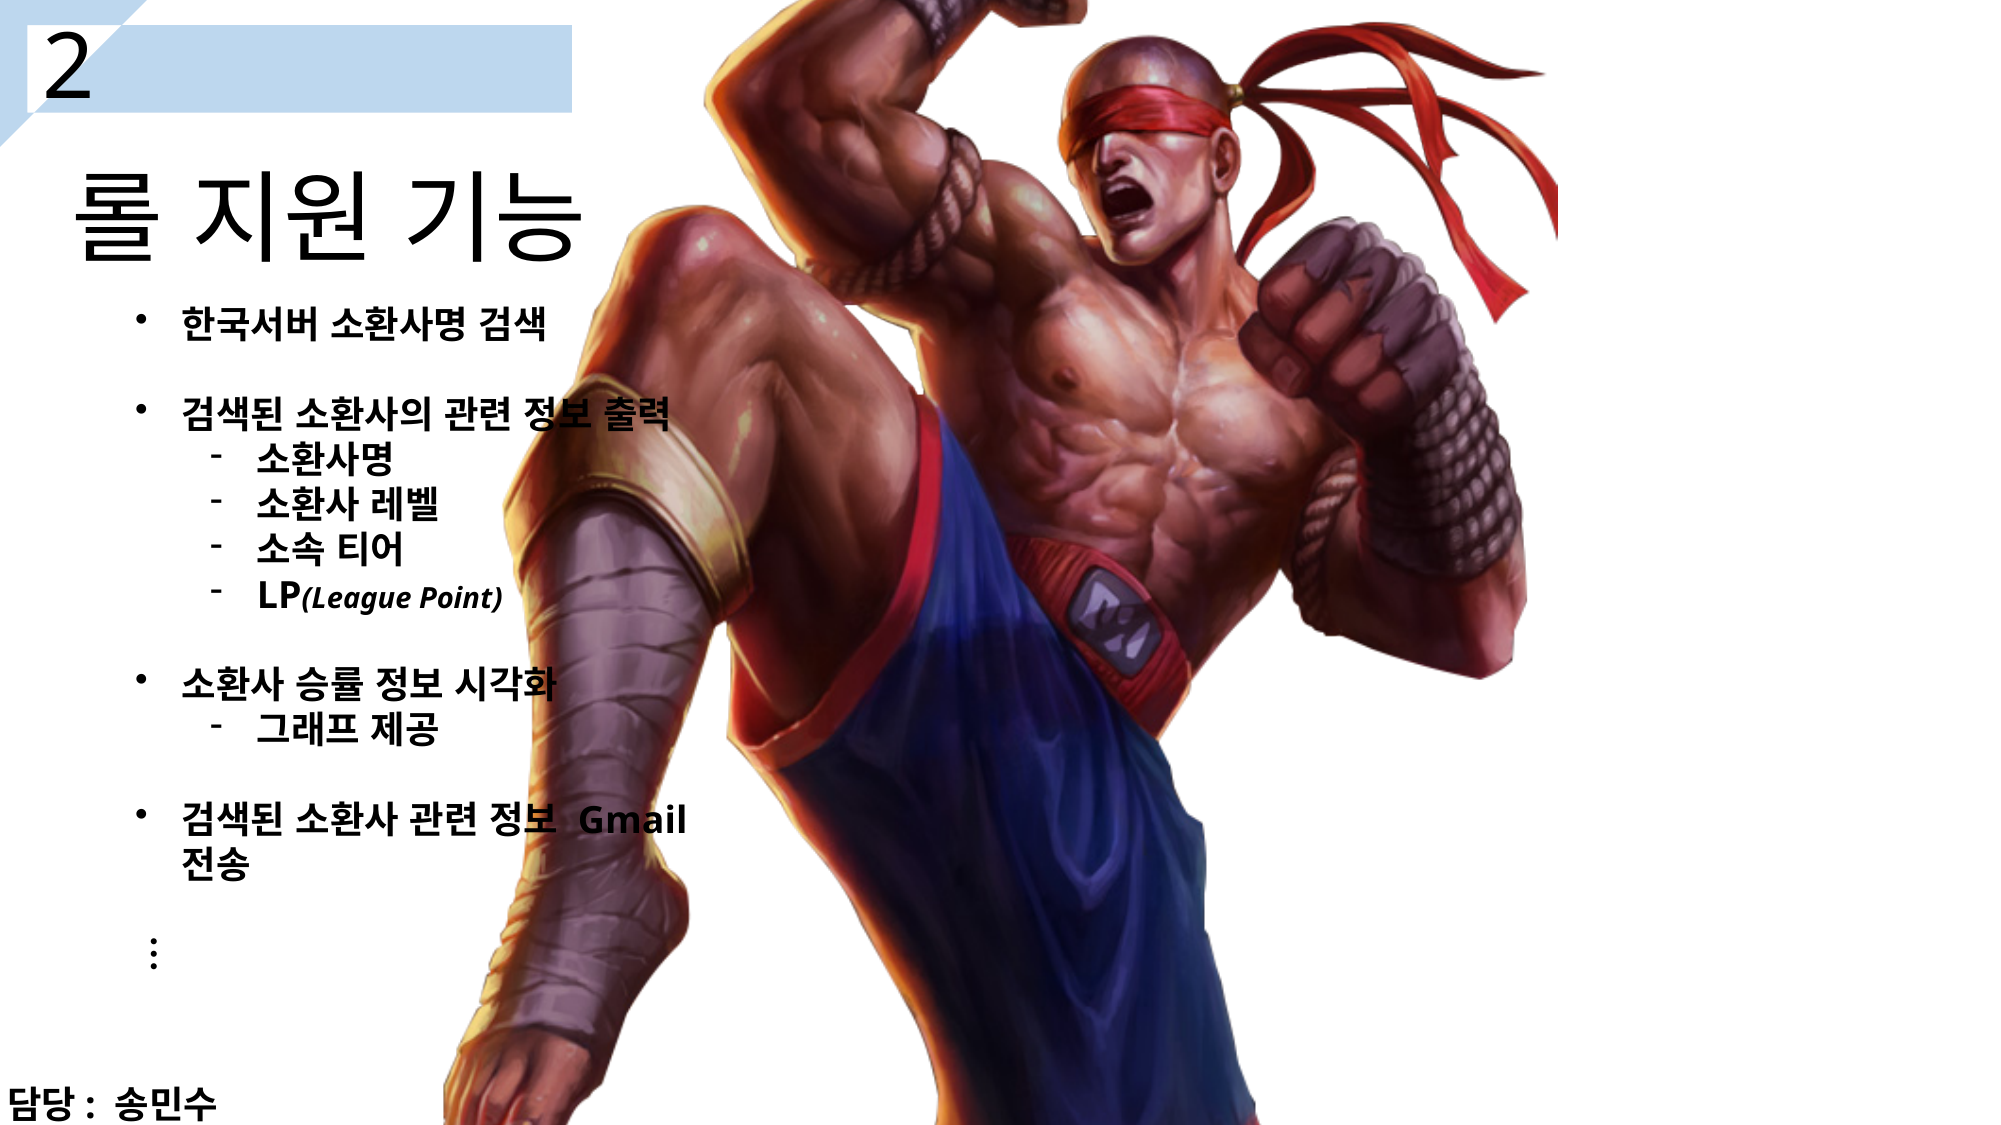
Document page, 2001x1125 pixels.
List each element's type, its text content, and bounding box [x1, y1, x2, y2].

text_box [28, 146, 752, 1036]
picture [442, 0, 1558, 1125]
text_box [0, 0, 572, 147]
text_box 담당: 송민수 [0, 1074, 236, 1125]
